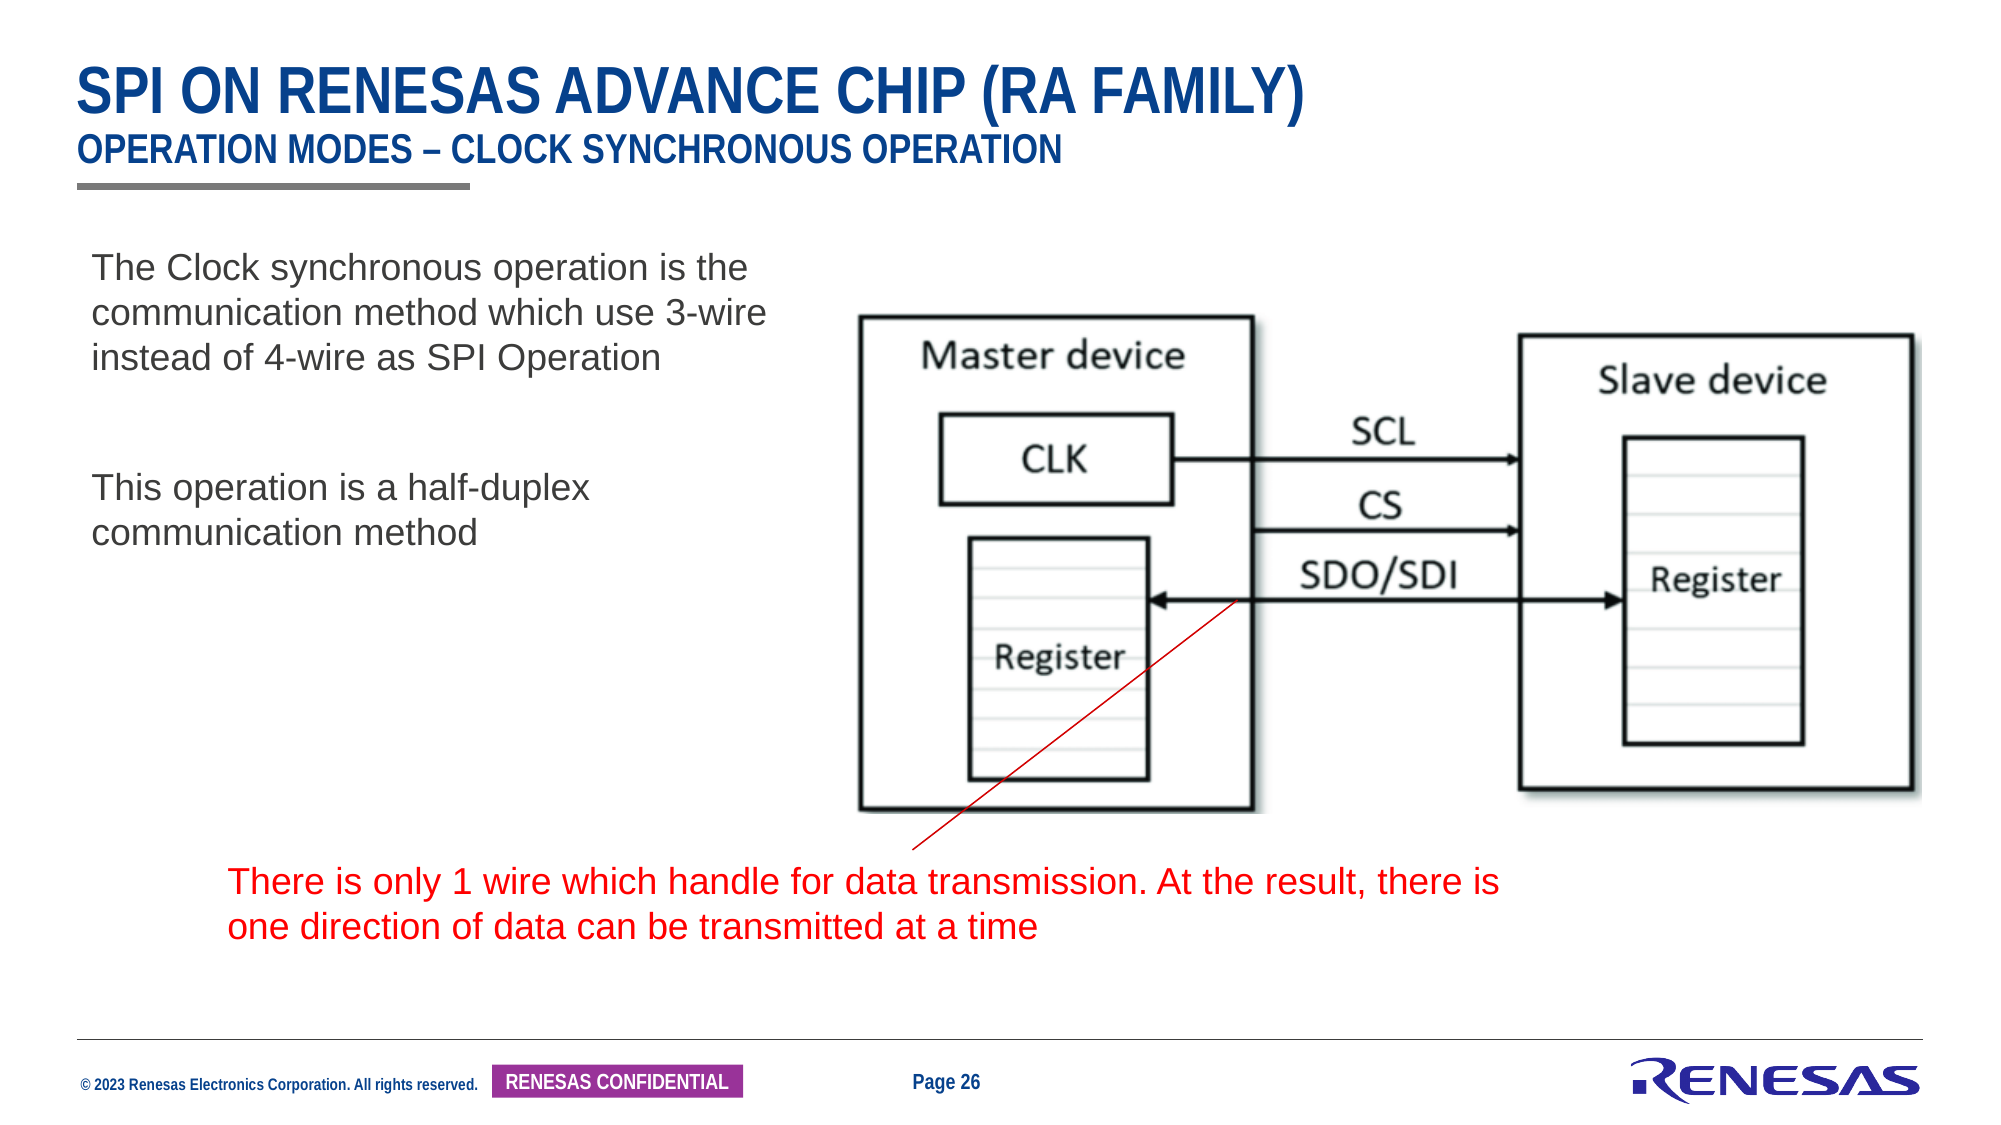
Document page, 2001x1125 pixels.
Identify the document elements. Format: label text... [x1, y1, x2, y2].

picture [855, 311, 1922, 814]
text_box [912, 599, 1238, 851]
text_box This operation is a half-duplex communication method [76, 455, 800, 561]
text_box There is only 1 wire which handle for data transmission. At the result, there is one direction of data can be transmitted at a time [212, 849, 1538, 955]
title Spi on renesas advance chip (RA family) operation modes – clock synchronous operation [76, 54, 1922, 173]
picture [1628, 1055, 1923, 1106]
text_box The Clock synchronous operation is the communication method which use 3-wire instead of 4-wire as SPI Operation [76, 235, 800, 386]
